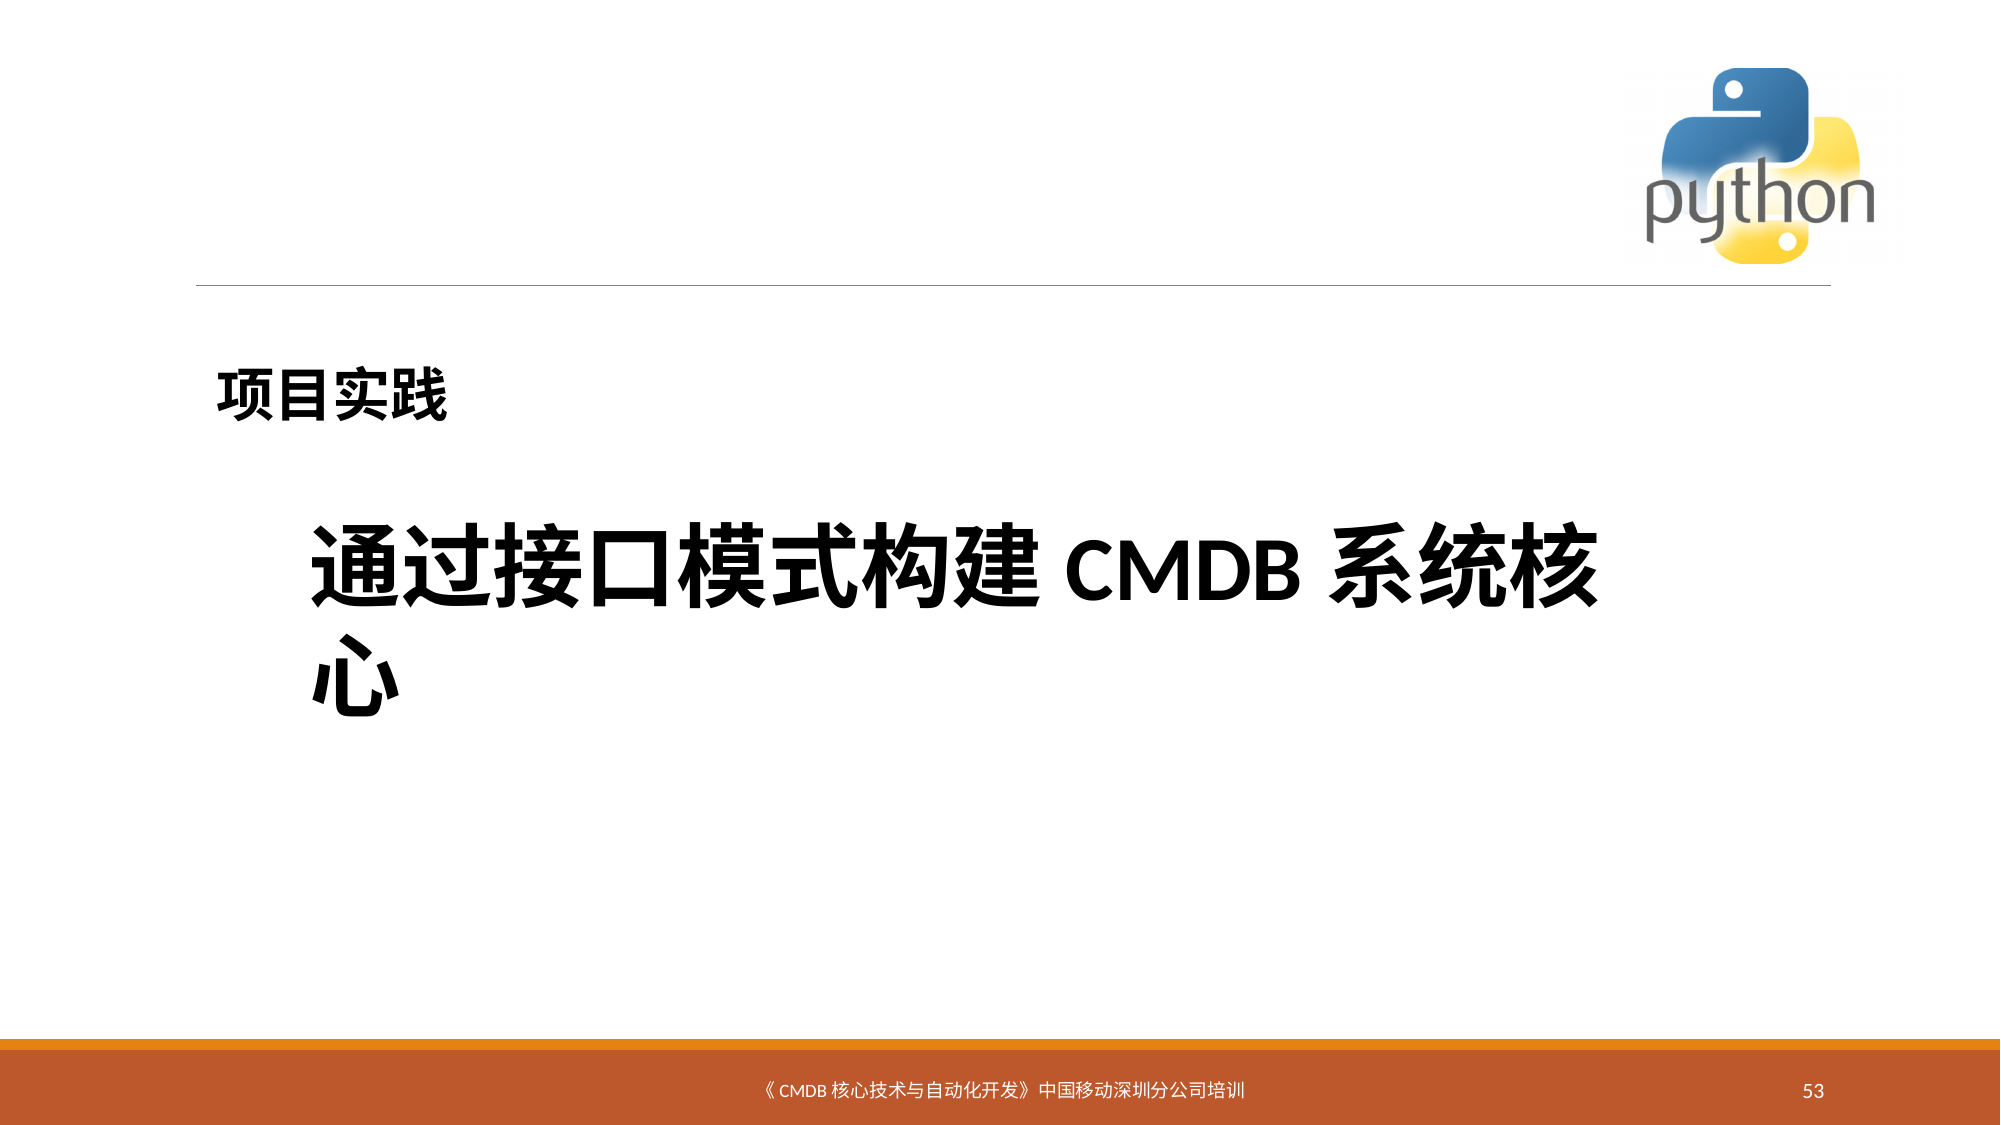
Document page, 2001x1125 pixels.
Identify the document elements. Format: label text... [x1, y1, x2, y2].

footer 《CMDB核心技术与自动化开发》中国移动深圳分公司培训 [604, 1059, 1396, 1120]
picture [1616, 68, 1906, 264]
text_box 通过接口模式构建CMDB系统核心 [294, 501, 1706, 737]
text_box 项目实践 [201, 350, 748, 435]
slide_number 53 [1624, 1059, 1840, 1120]
